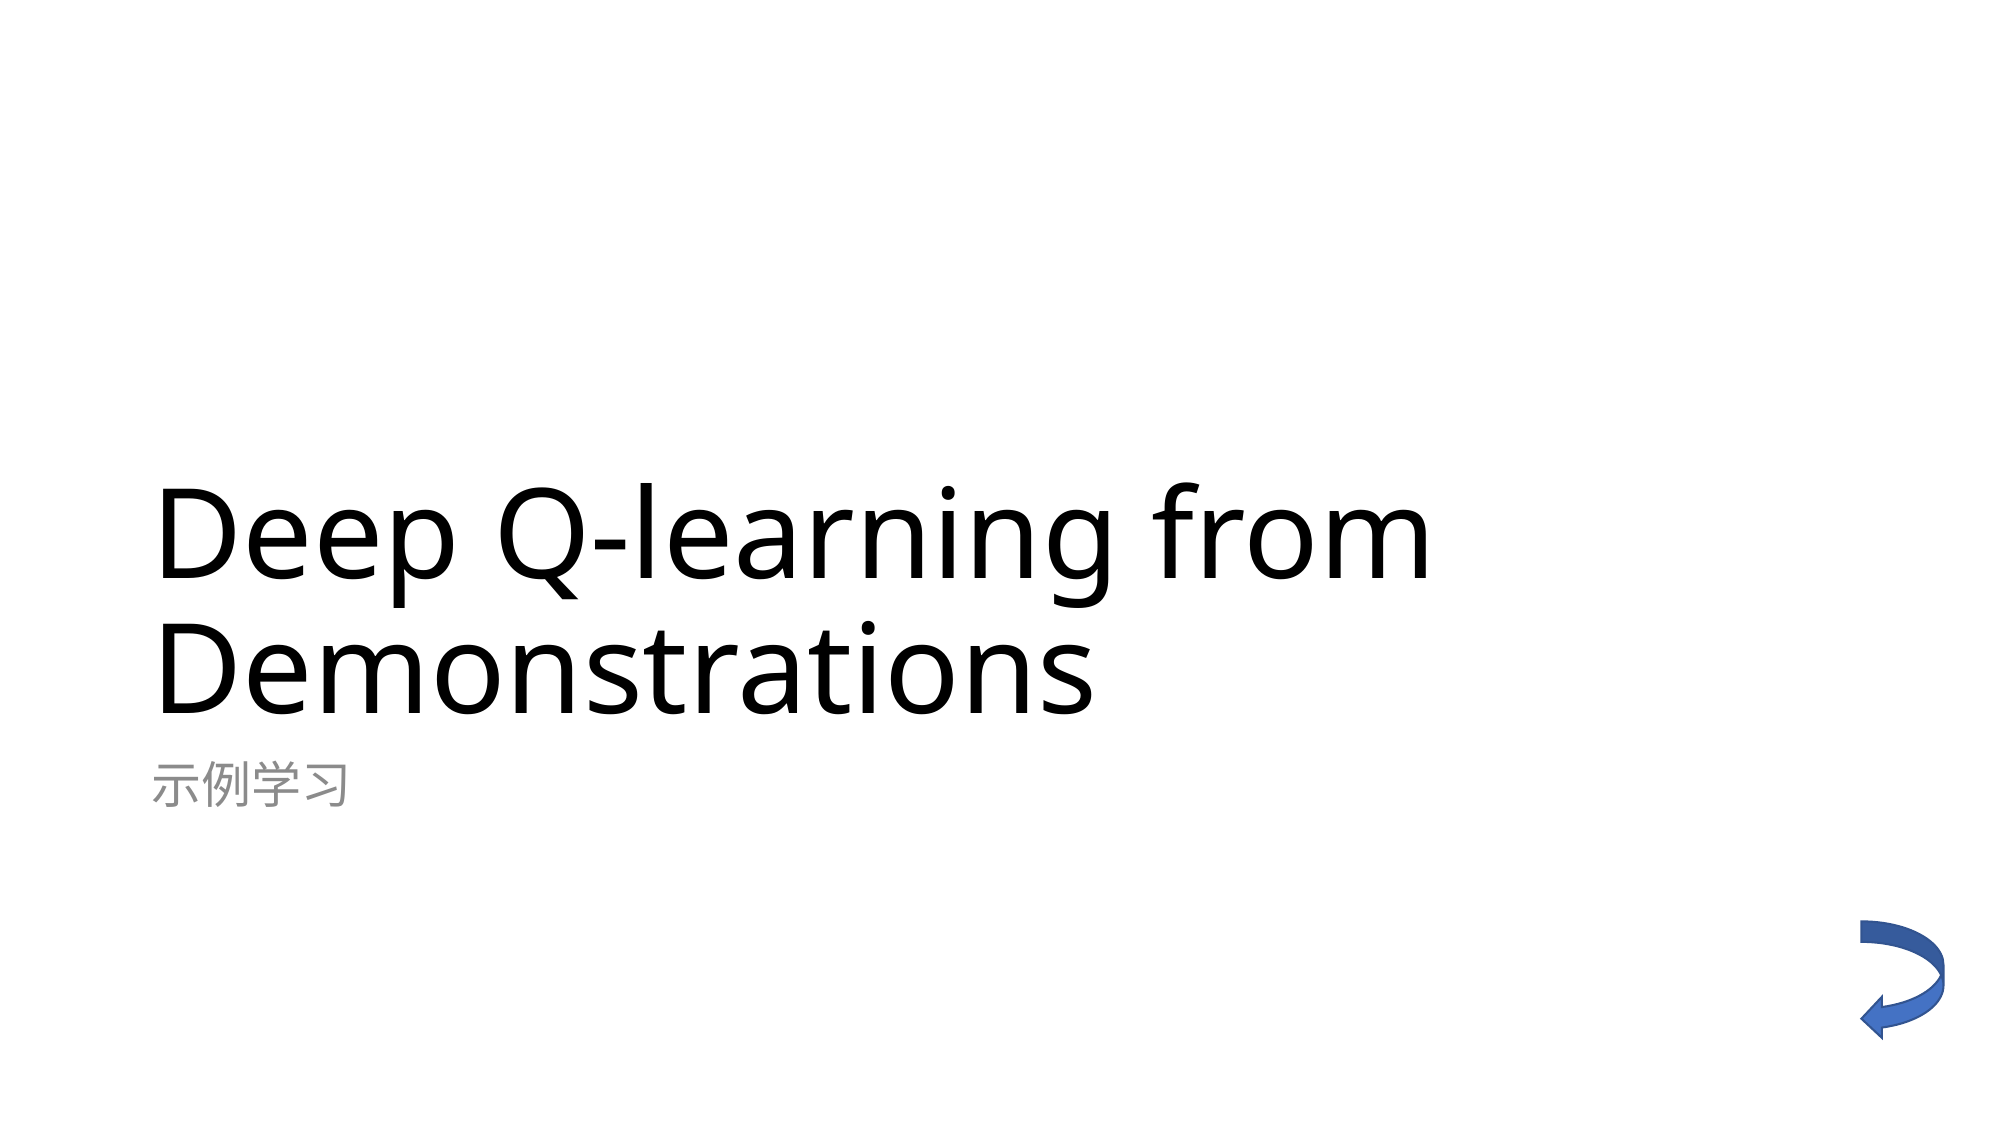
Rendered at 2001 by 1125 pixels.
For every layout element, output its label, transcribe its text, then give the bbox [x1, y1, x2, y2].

title Deep Q-learning from Demonstrations [136, 280, 1862, 749]
text_box [1859, 920, 1945, 1041]
list 示例学习 [136, 752, 1862, 999]
